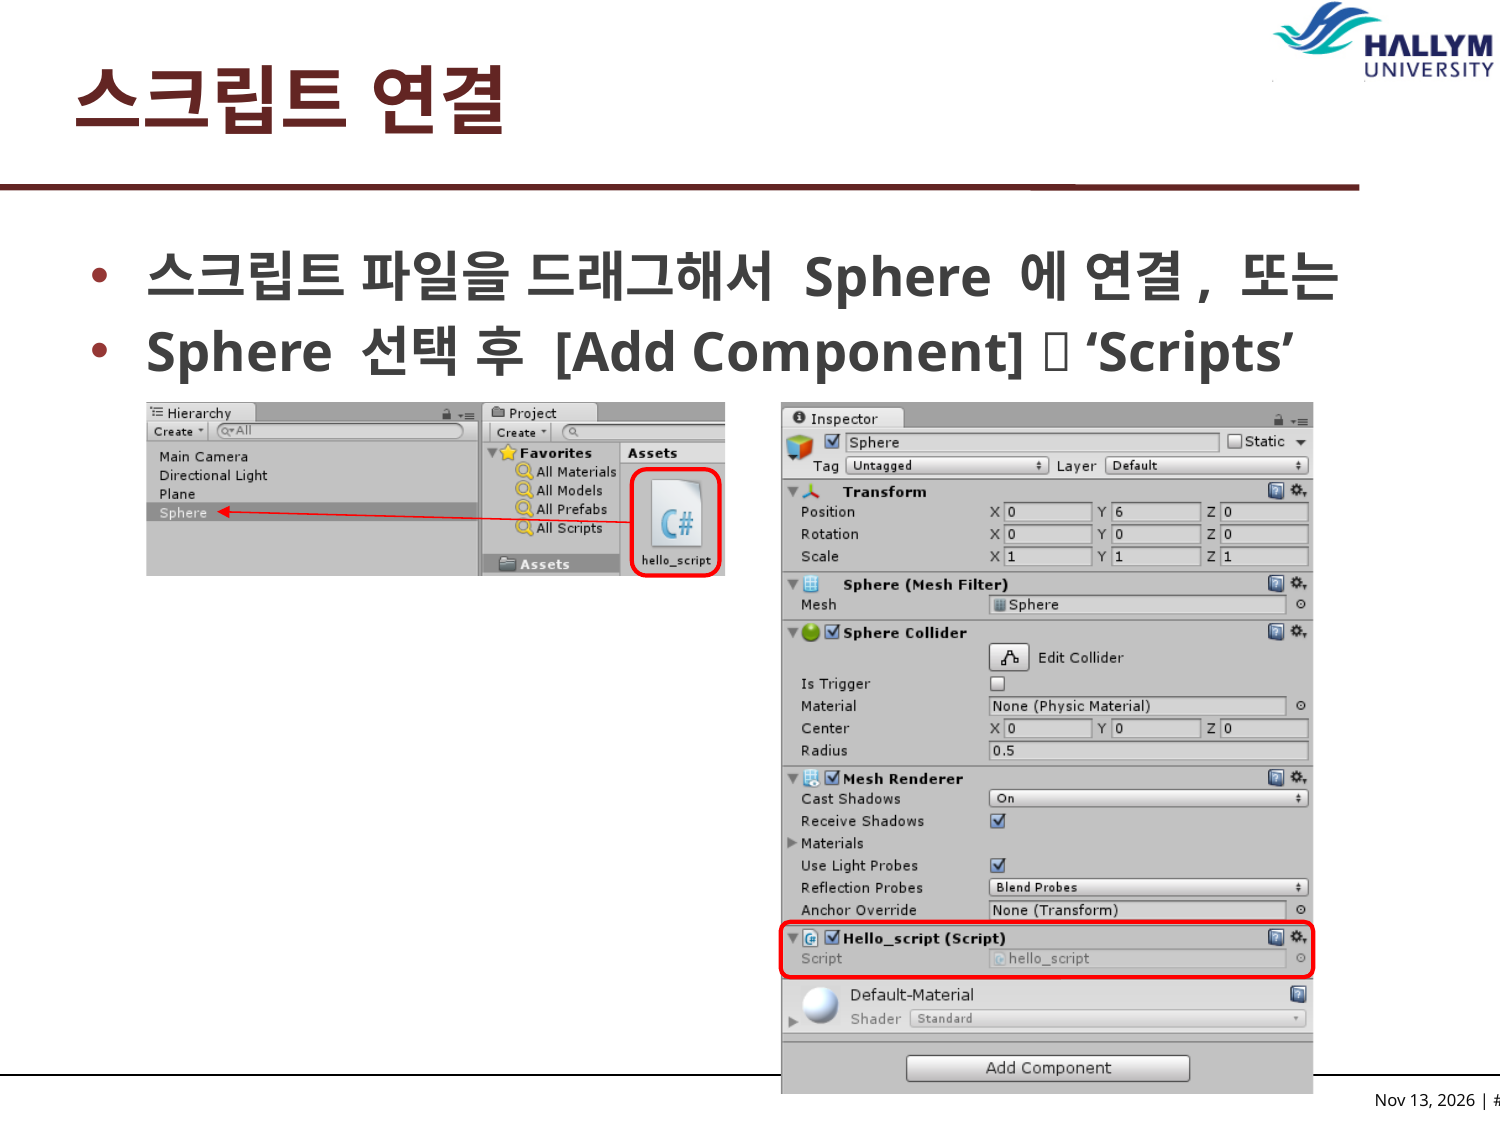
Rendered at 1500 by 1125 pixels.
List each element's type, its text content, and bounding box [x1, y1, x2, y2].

picture [1269, 0, 1500, 82]
title 스크립트 연결 [44, 33, 1395, 164]
picture [780, 402, 1314, 1095]
list 스크립트 파일을 드래그해서 Sphere 에 연결, 또는 Sphere 선택 후 [Add Component]  ‘Scripts’ [75, 234, 1425, 1032]
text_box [146, 402, 726, 576]
